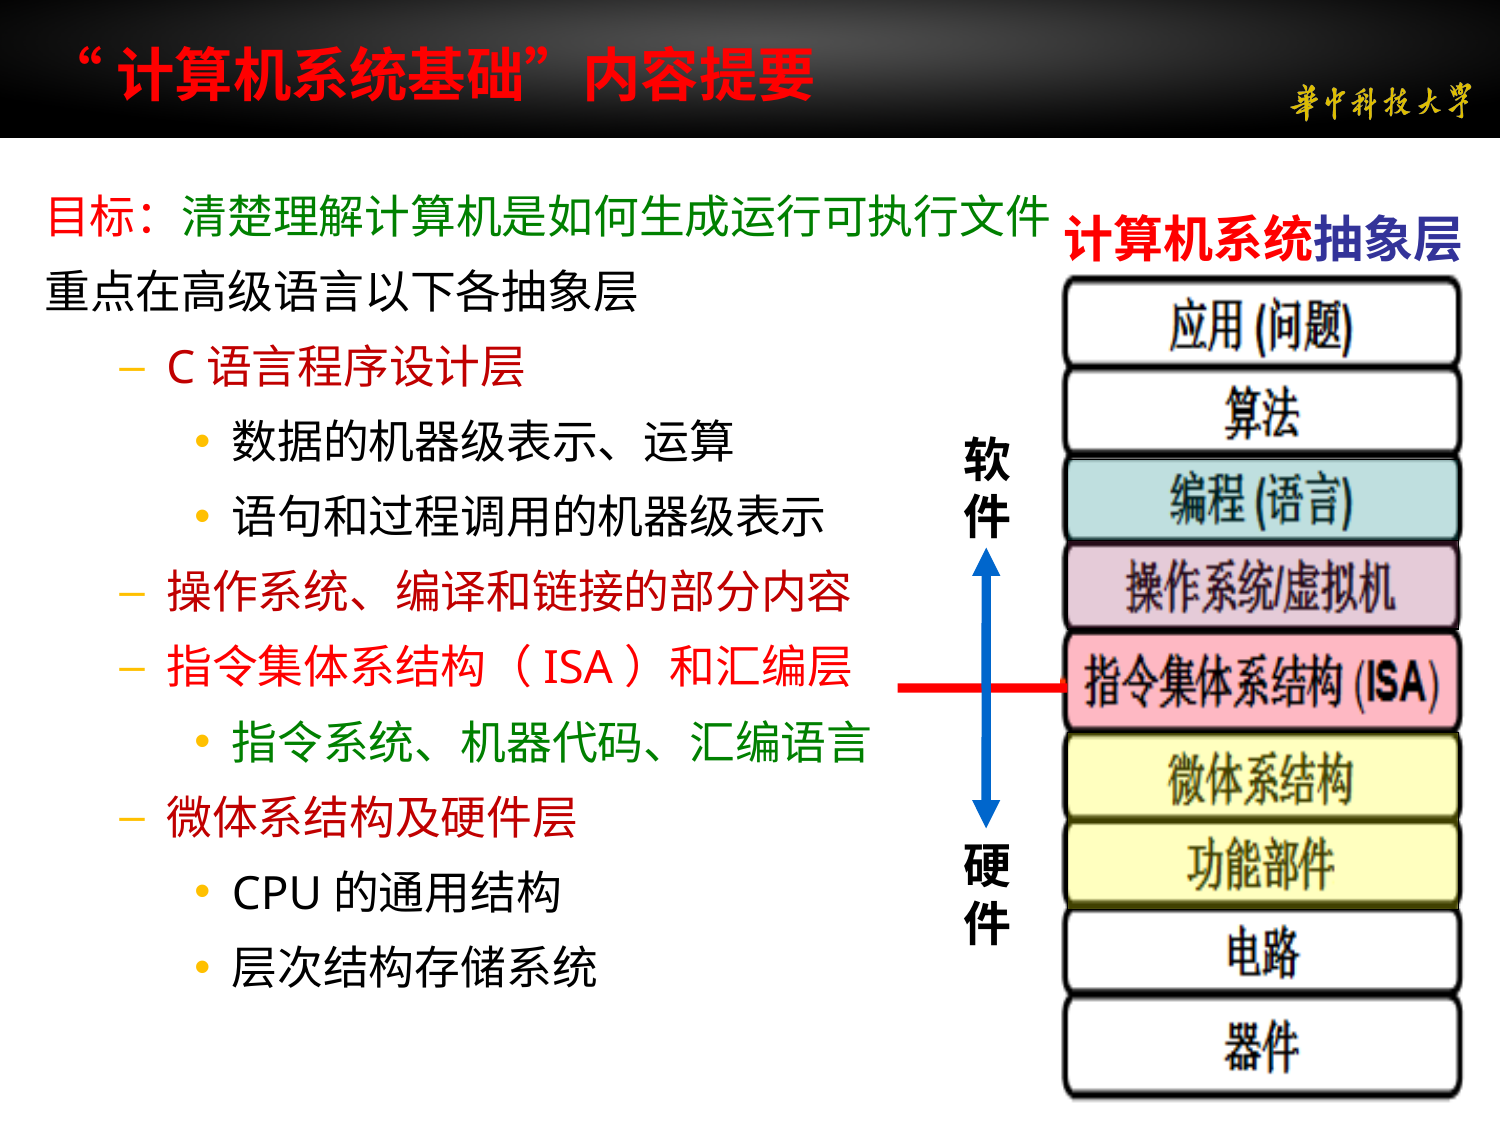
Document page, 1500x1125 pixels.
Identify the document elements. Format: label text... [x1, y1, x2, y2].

text_box 计算机系统抽象层 [1216, 200, 1478, 276]
picture [0, 0, 1500, 138]
title “计算机系统基础”内容提要 [29, 27, 1380, 120]
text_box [948, 421, 1017, 687]
list 目标：清楚理解计算机是如何生成运行可执行文件 重点在高级语言以下各抽象层 C语言程序设计层 数据的机器级表示、运算 语句和过程调用的机器级表示 操作系统、编译和链接的部分内容 指令集体系结构（ISA）和汇编层 指令系统、机器代码、汇编语言 微体系结构及硬件层 CPU的通用结构 层次结构存储系统 [29, 168, 1216, 1067]
picture [1059, 267, 1467, 1110]
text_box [948, 687, 1017, 959]
